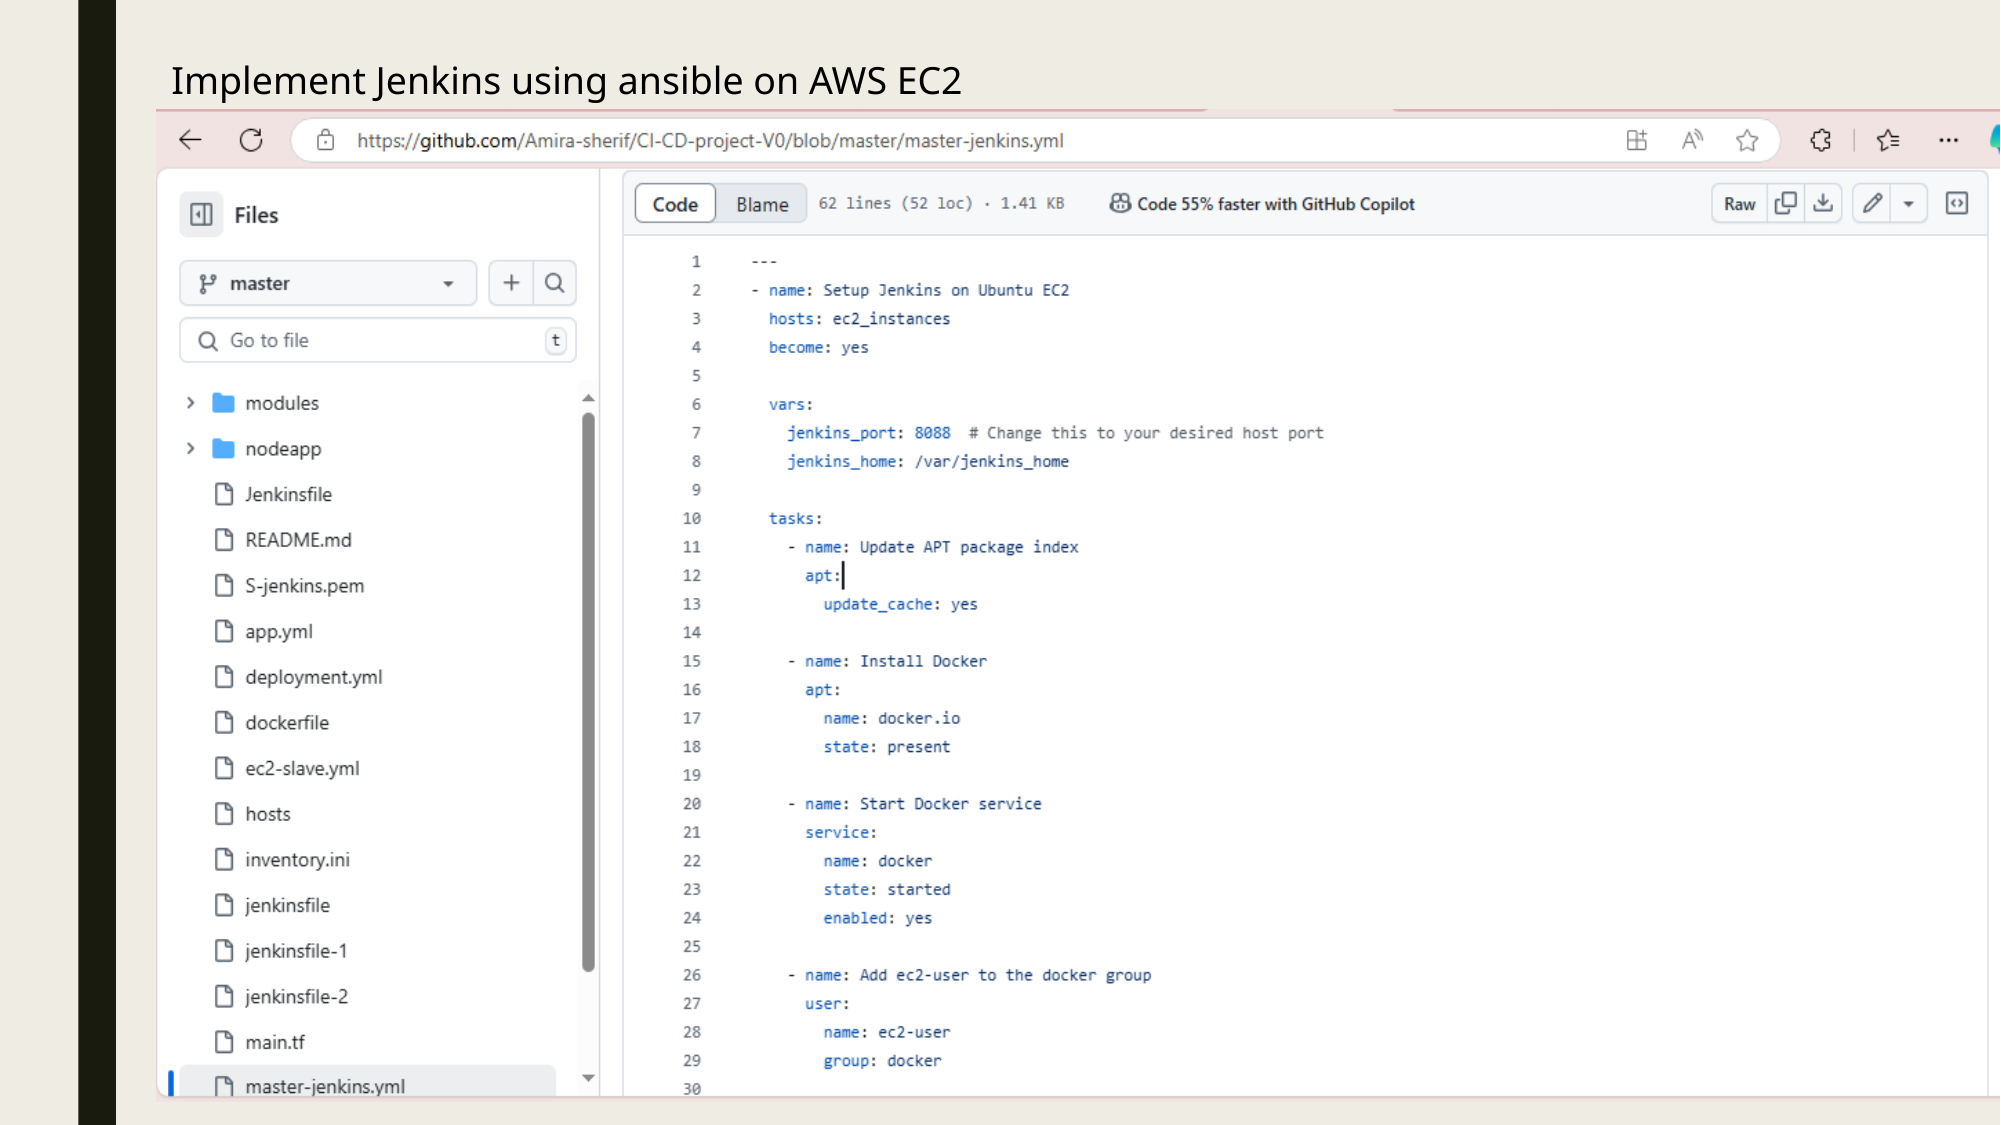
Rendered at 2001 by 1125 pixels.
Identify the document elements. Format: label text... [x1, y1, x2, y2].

text_box Implement Jenkins using ansible on AWS EC2 [156, 49, 1019, 109]
picture [156, 109, 2000, 1102]
